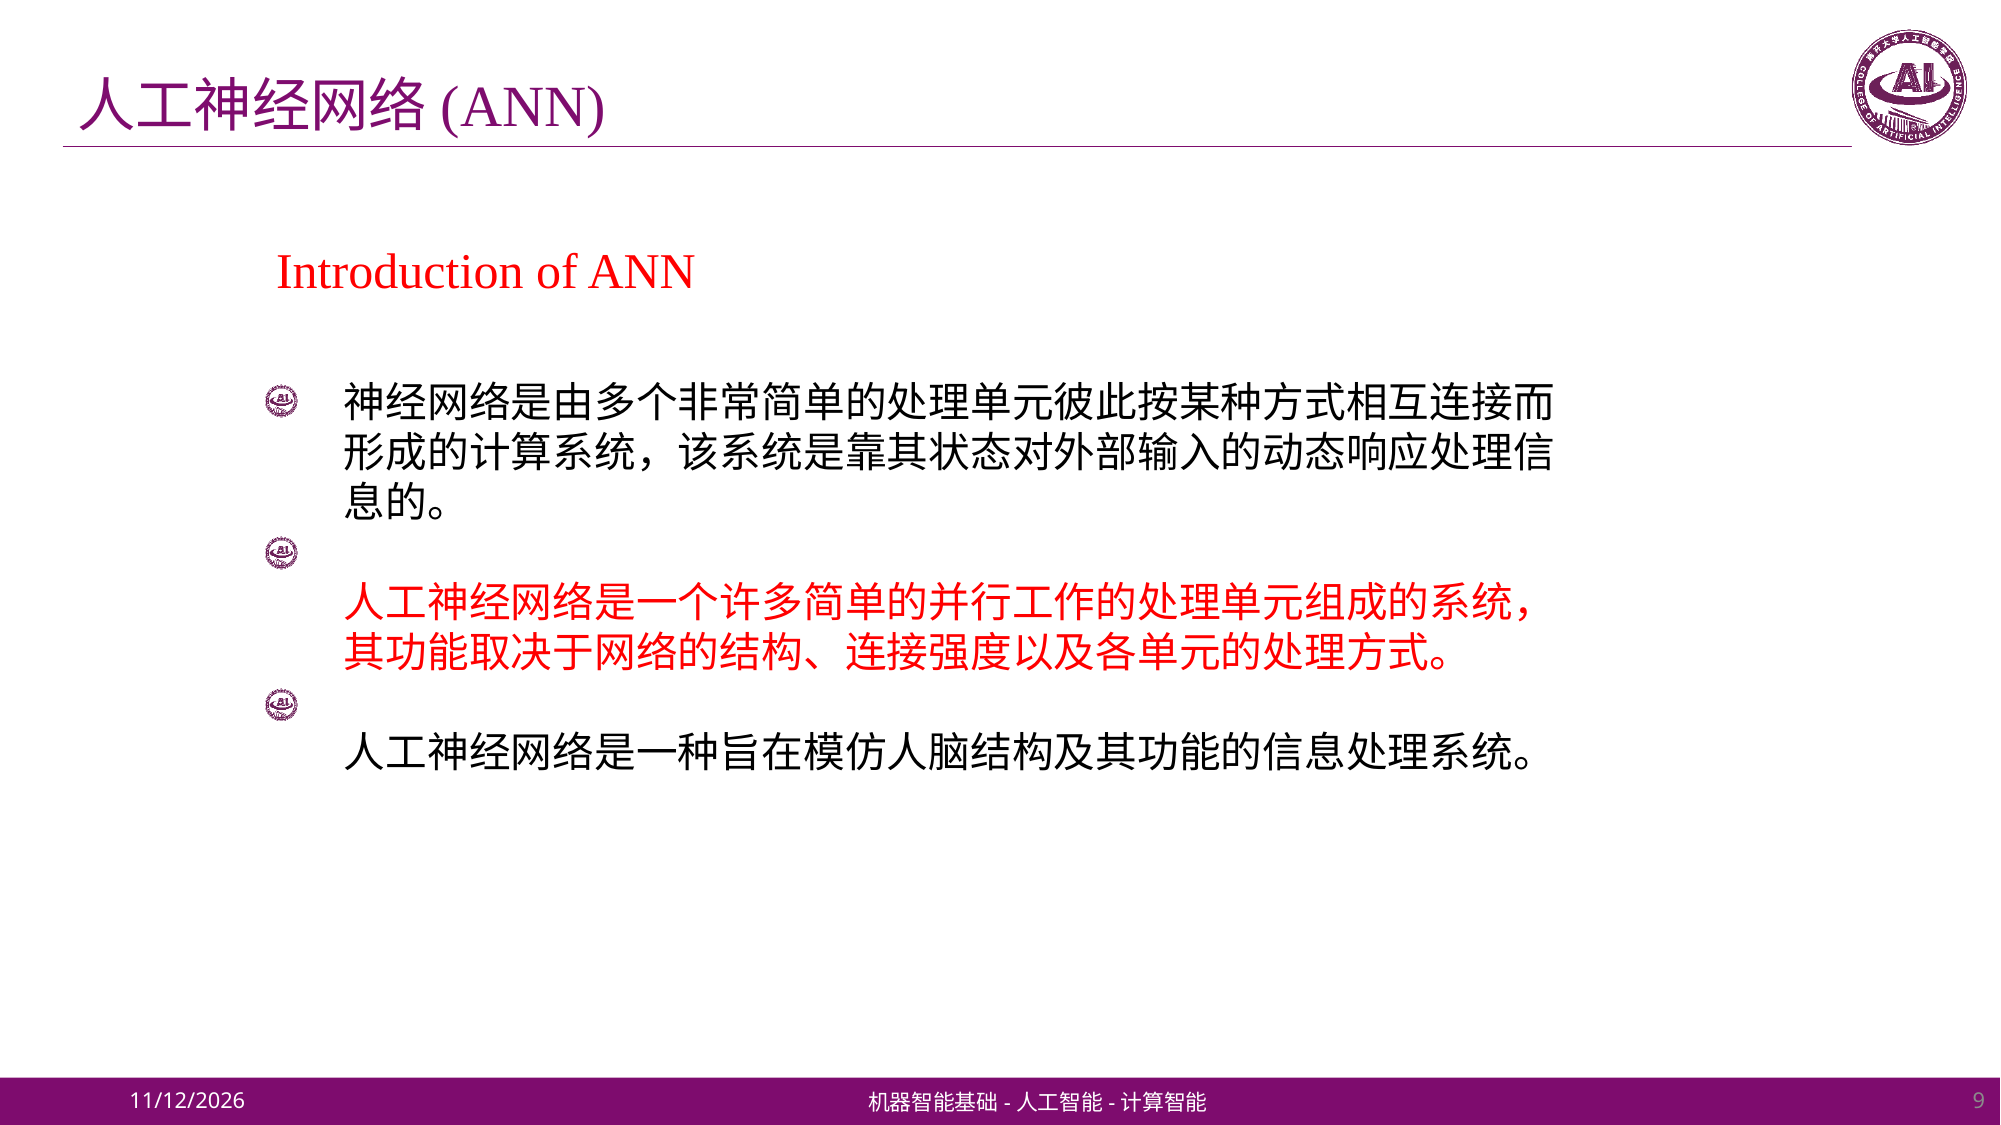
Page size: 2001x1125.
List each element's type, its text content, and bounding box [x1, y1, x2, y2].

footer 机器智能基础-人工智能-计算智能 [399, 1077, 1677, 1125]
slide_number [0, 1077, 375, 1125]
slide_number 9 [1677, 1077, 2000, 1125]
text_box 神经网络是由多个非常简单的处理单元彼此按某种方式相互连接而形成的计算系统，该系统是靠其状态对外部输入的动态响应处理信息的。 人工神经网络是一个许多简单的并行工作的处理单元组成的系统，其功能取决于网络的结构、连接强度以及各单元的处理方式。 人工神经网络是一种旨在模仿人脑结构及其功能的信息处理系统。 [329, 367, 1610, 783]
text_box Introduction of ANN [261, 215, 1610, 306]
picture [264, 687, 298, 721]
text_box 人工神经网络(ANN) [62, 60, 888, 146]
picture [265, 536, 299, 570]
picture [1851, 28, 1971, 147]
picture [264, 384, 298, 418]
